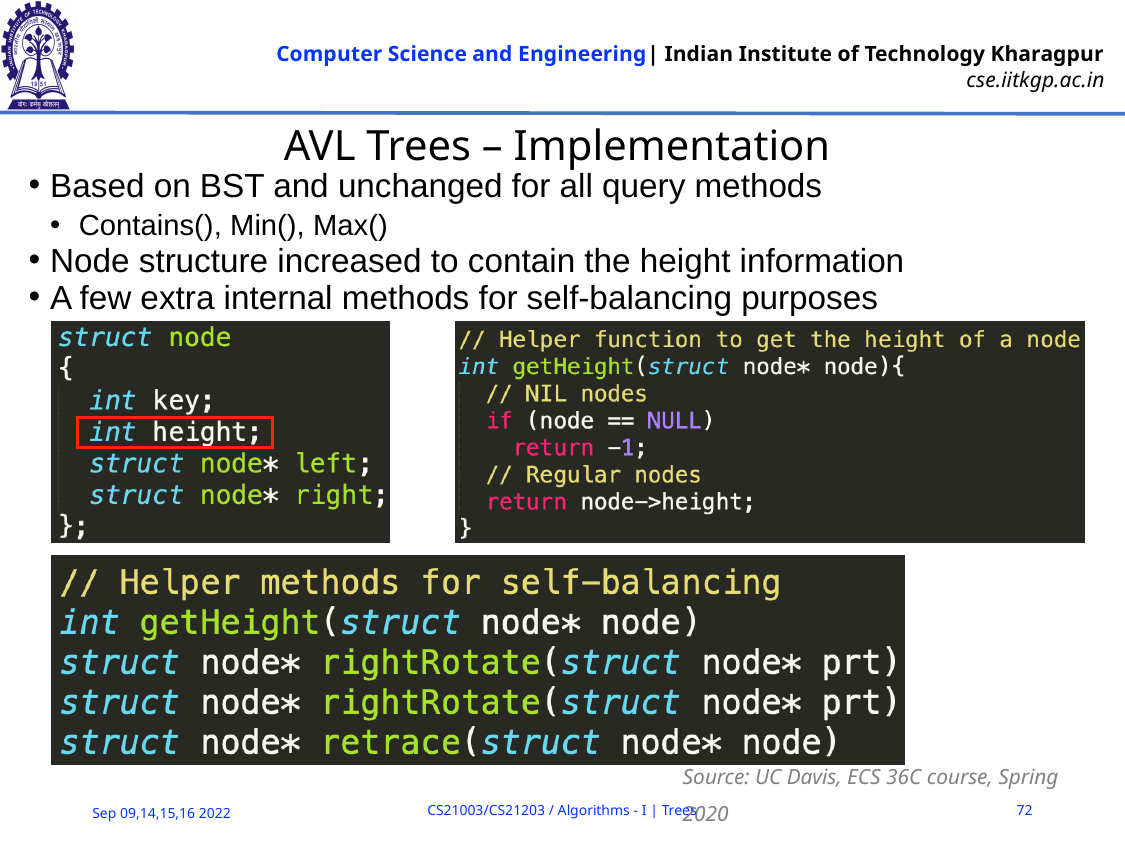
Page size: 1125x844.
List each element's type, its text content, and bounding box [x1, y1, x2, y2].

picture [51, 321, 390, 543]
slide_number 72 [992, 802, 1048, 833]
text_box Based on BST and unchanged for all query methods Contains(), Min(), Max() Node structure increased to contain the height information A few extra internal methods for self-balancing purposes [12, 163, 1110, 318]
picture [455, 321, 1085, 543]
picture [1, 1, 74, 110]
text_box Source: UC Davis, ECS 36C course, Spring 2020 [668, 775, 1121, 802]
picture [51, 555, 905, 765]
footer CS21003/CS21203 / Algorithms - I | Trees [185, 787, 940, 833]
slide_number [77, 798, 274, 844]
title AVL Trees – Implementation [35, 72, 1078, 163]
